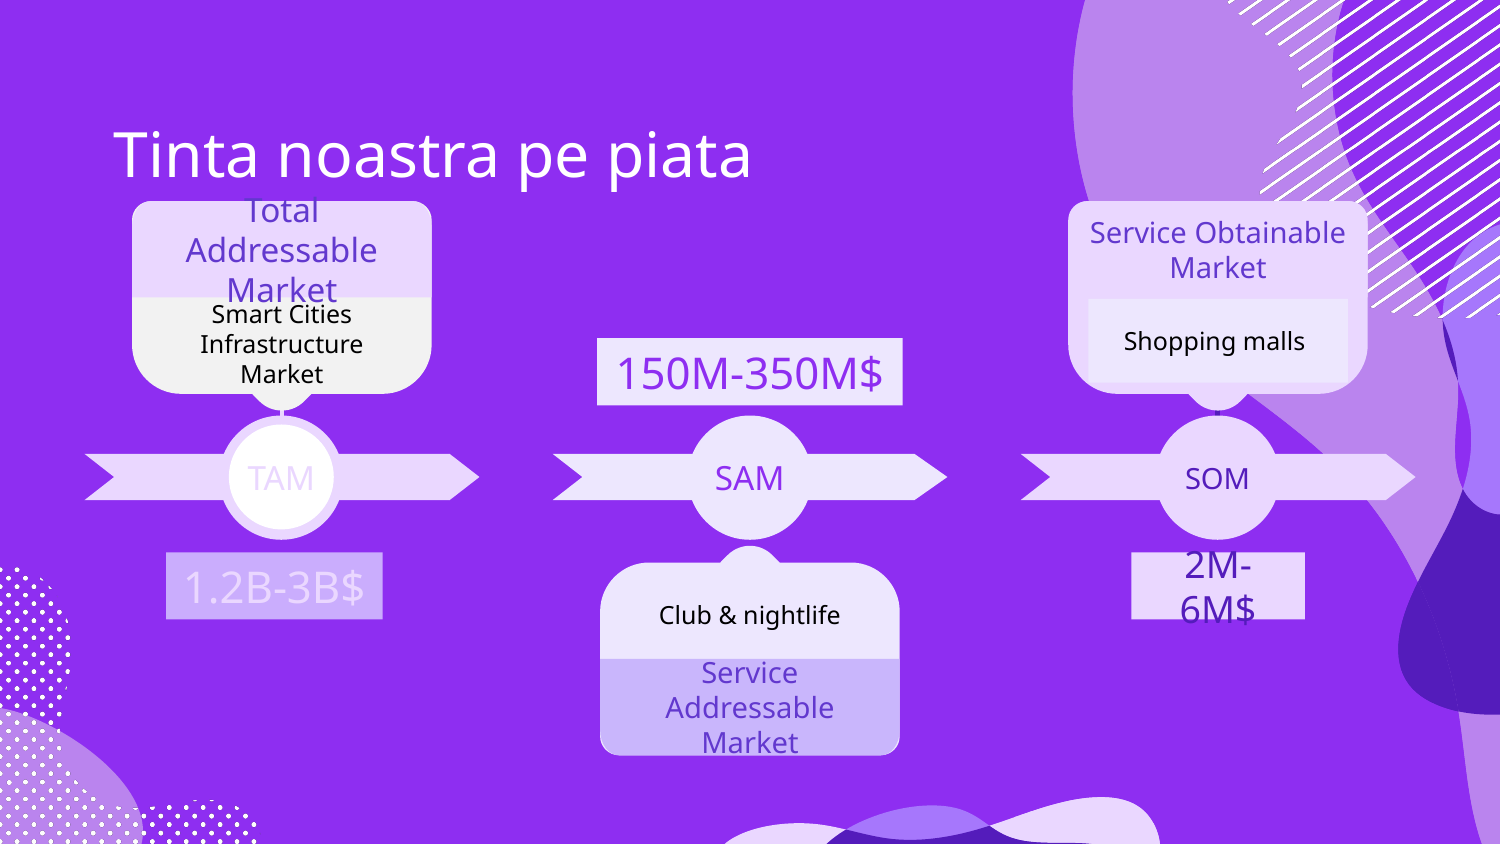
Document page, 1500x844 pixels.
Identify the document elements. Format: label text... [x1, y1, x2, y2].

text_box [711, 796, 902, 844]
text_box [1020, 200, 1416, 620]
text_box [552, 337, 948, 756]
picture [0, 562, 354, 844]
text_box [907, 0, 1500, 844]
title Tinta noastra pe piata [49, 110, 349, 205]
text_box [84, 200, 480, 620]
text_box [354, 21, 902, 844]
